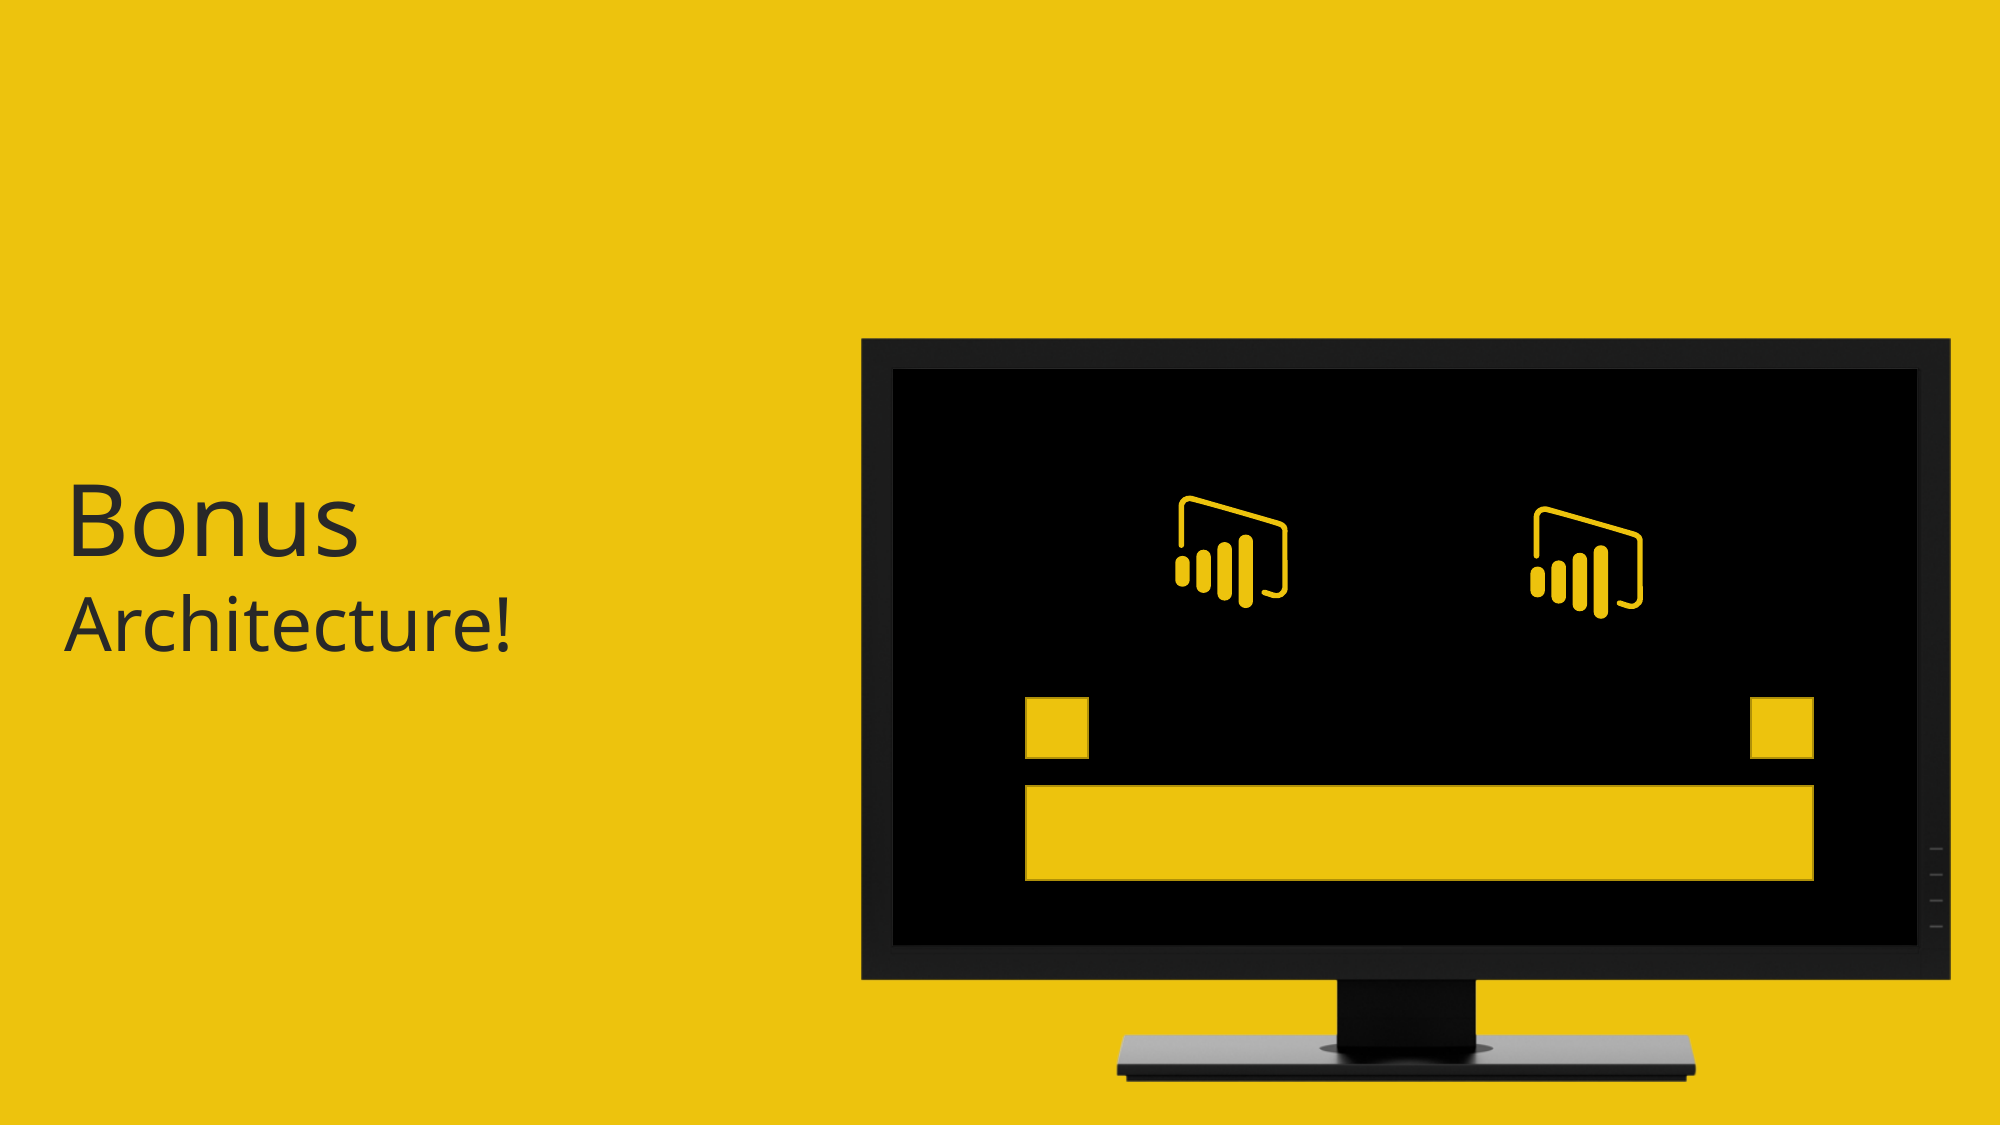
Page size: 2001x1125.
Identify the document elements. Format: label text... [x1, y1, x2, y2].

text_box Bonus Architecture! [49, 448, 788, 674]
picture [861, 338, 1951, 1082]
